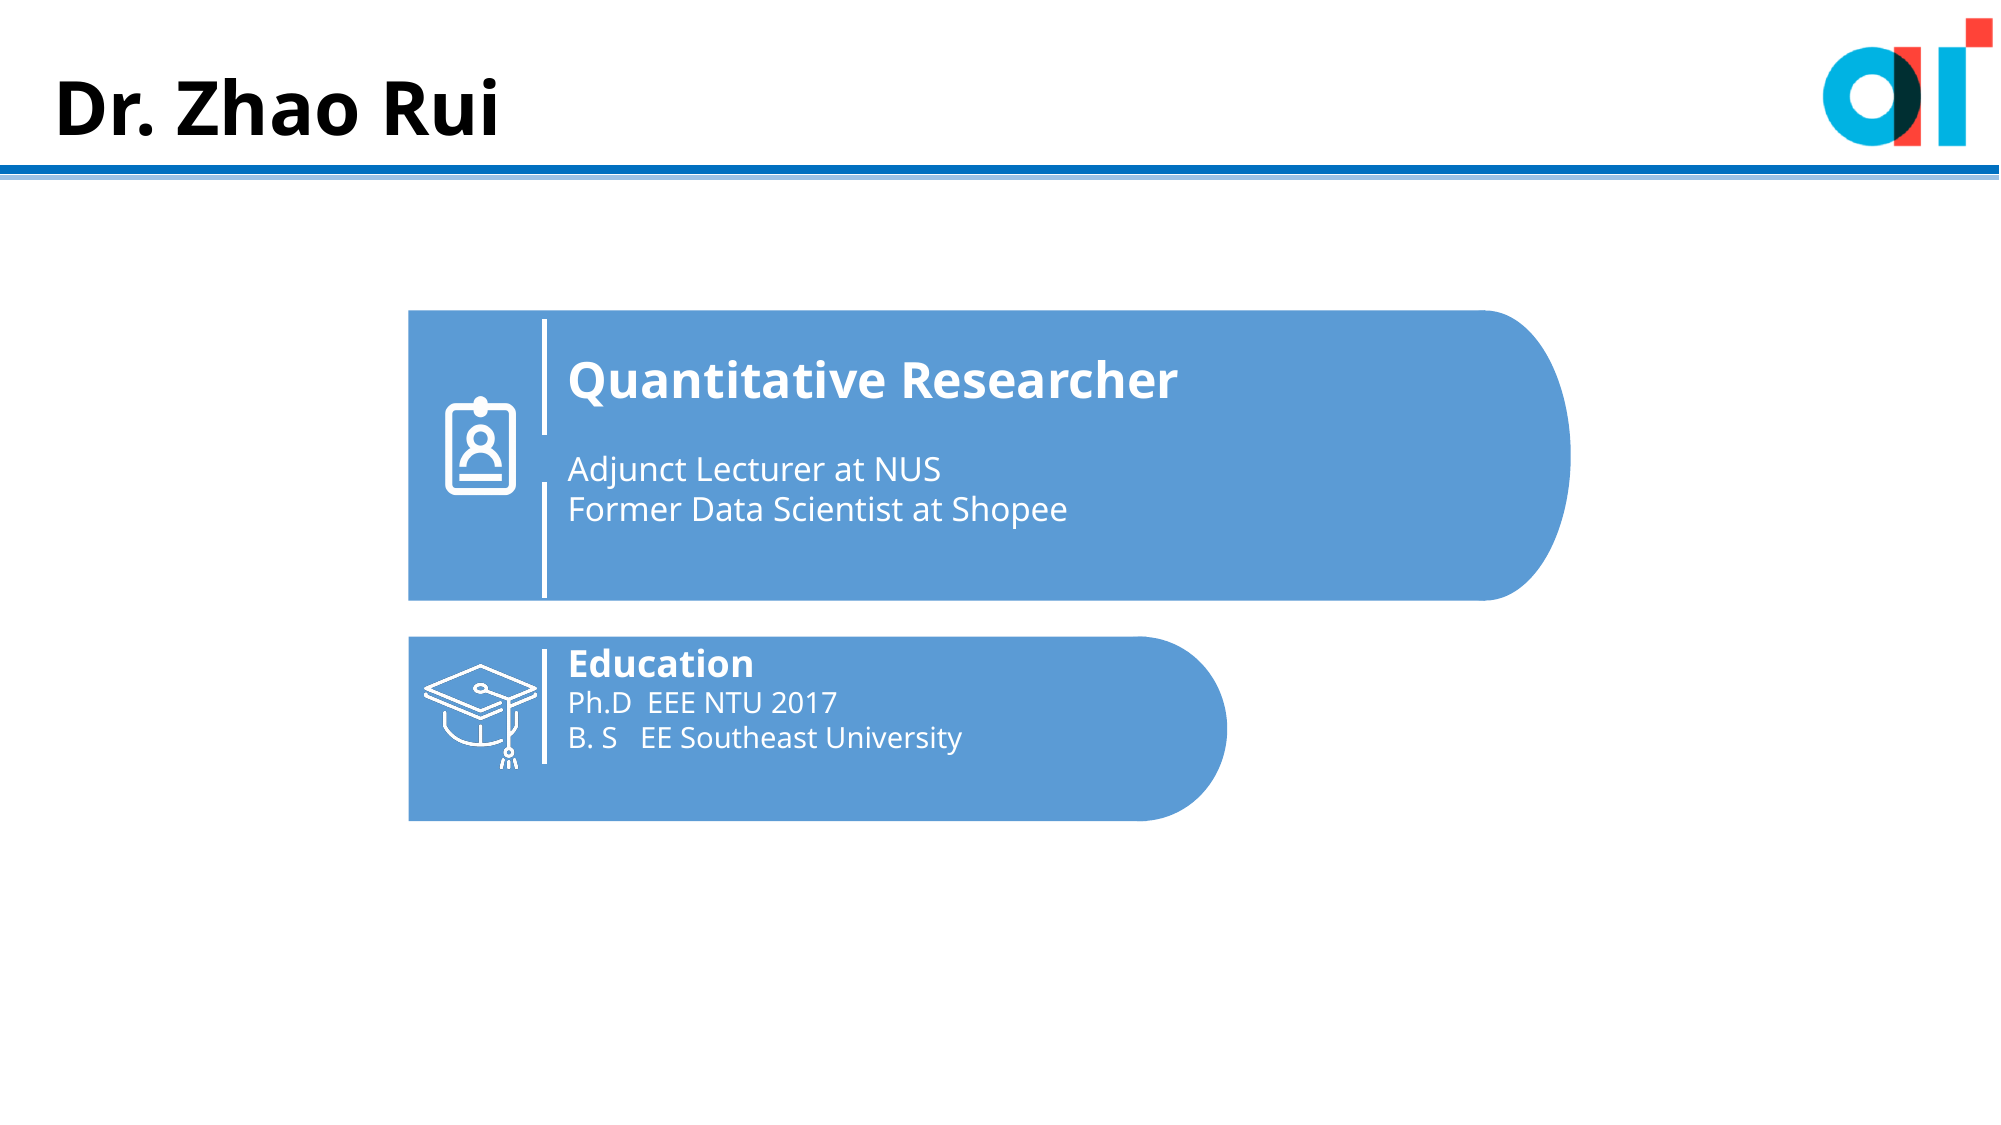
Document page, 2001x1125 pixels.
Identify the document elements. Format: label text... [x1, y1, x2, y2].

title Dr. Zhao Rui [38, 6, 1159, 217]
picture [424, 389, 537, 502]
picture [1807, 0, 2000, 162]
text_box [408, 310, 1571, 601]
picture [424, 660, 537, 774]
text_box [408, 636, 1228, 822]
